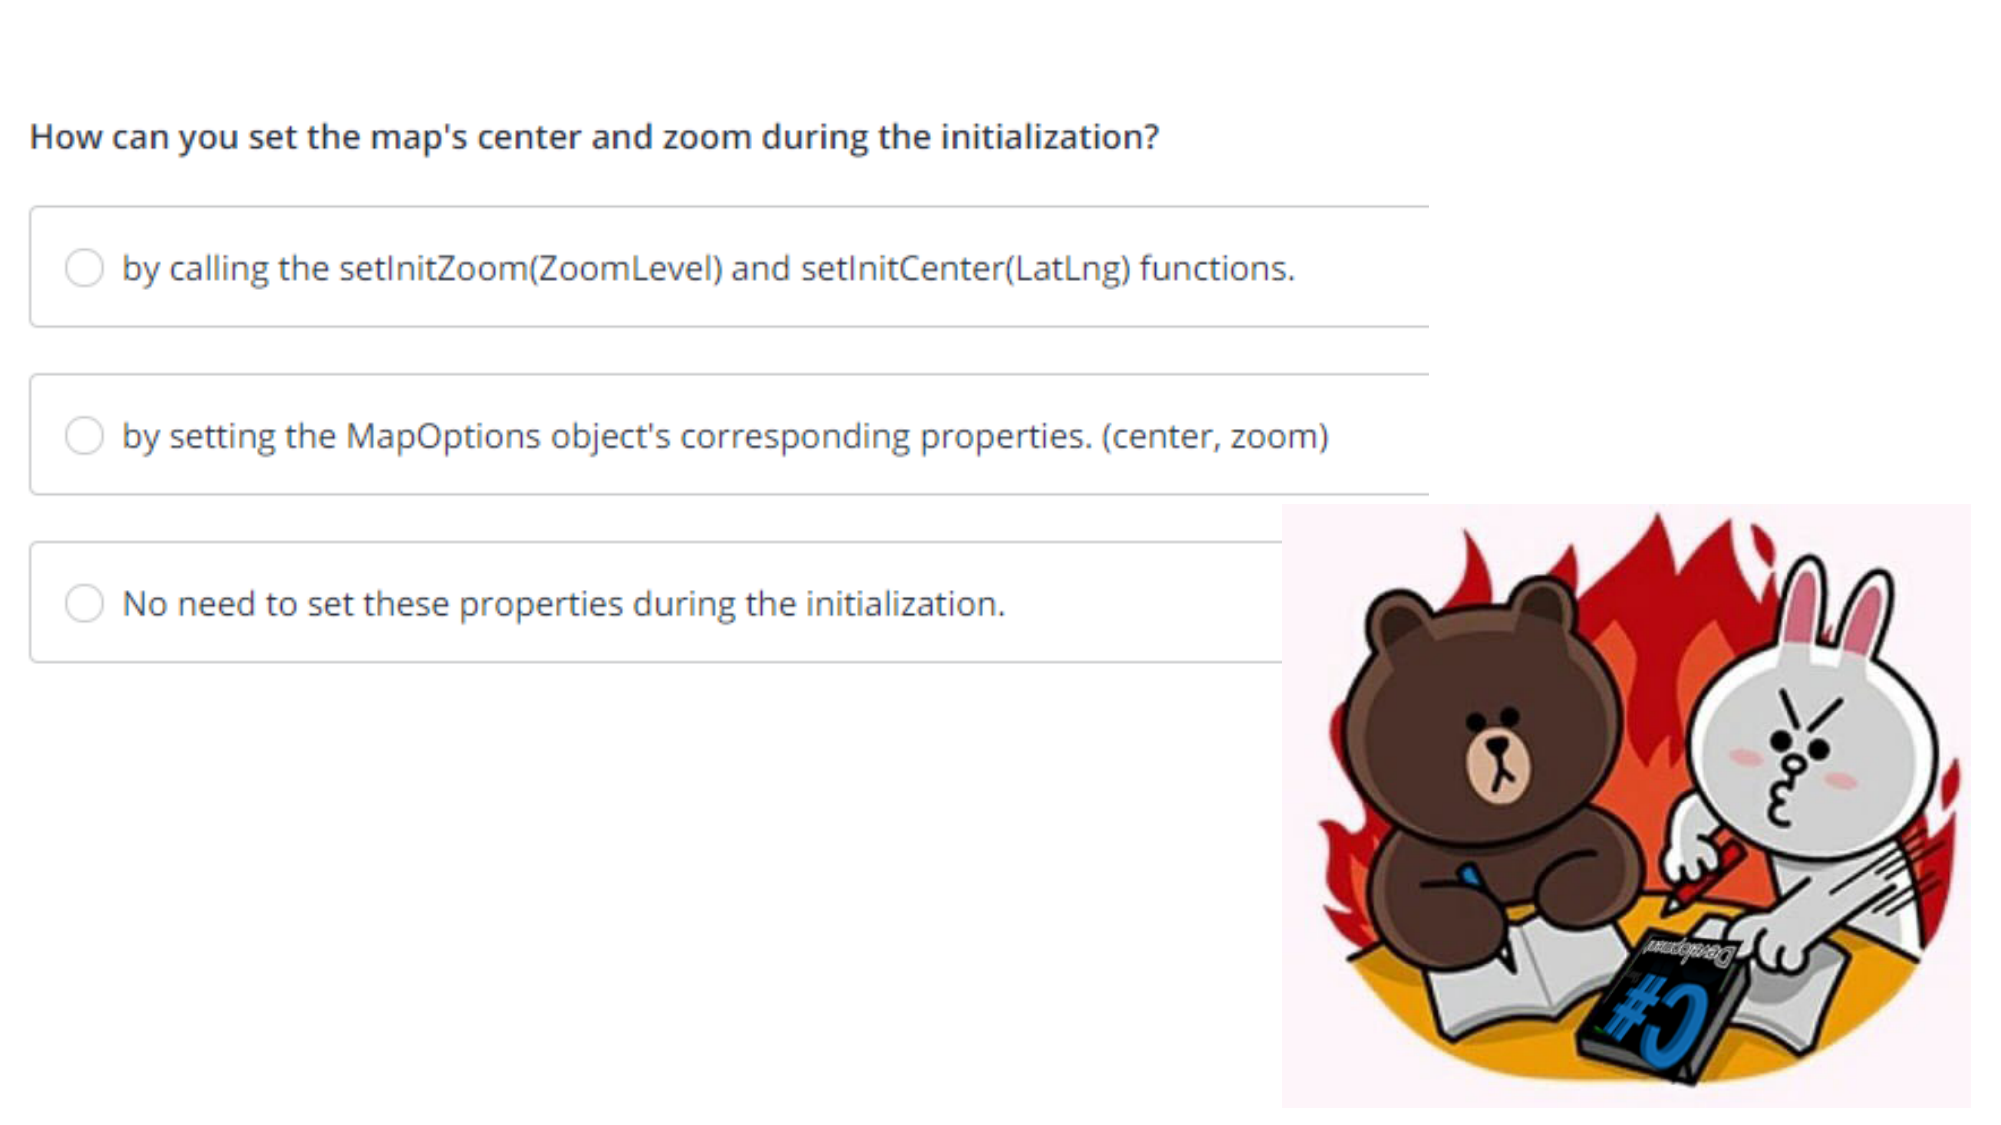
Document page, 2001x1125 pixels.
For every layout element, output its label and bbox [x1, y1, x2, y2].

picture [7, 104, 1971, 1108]
